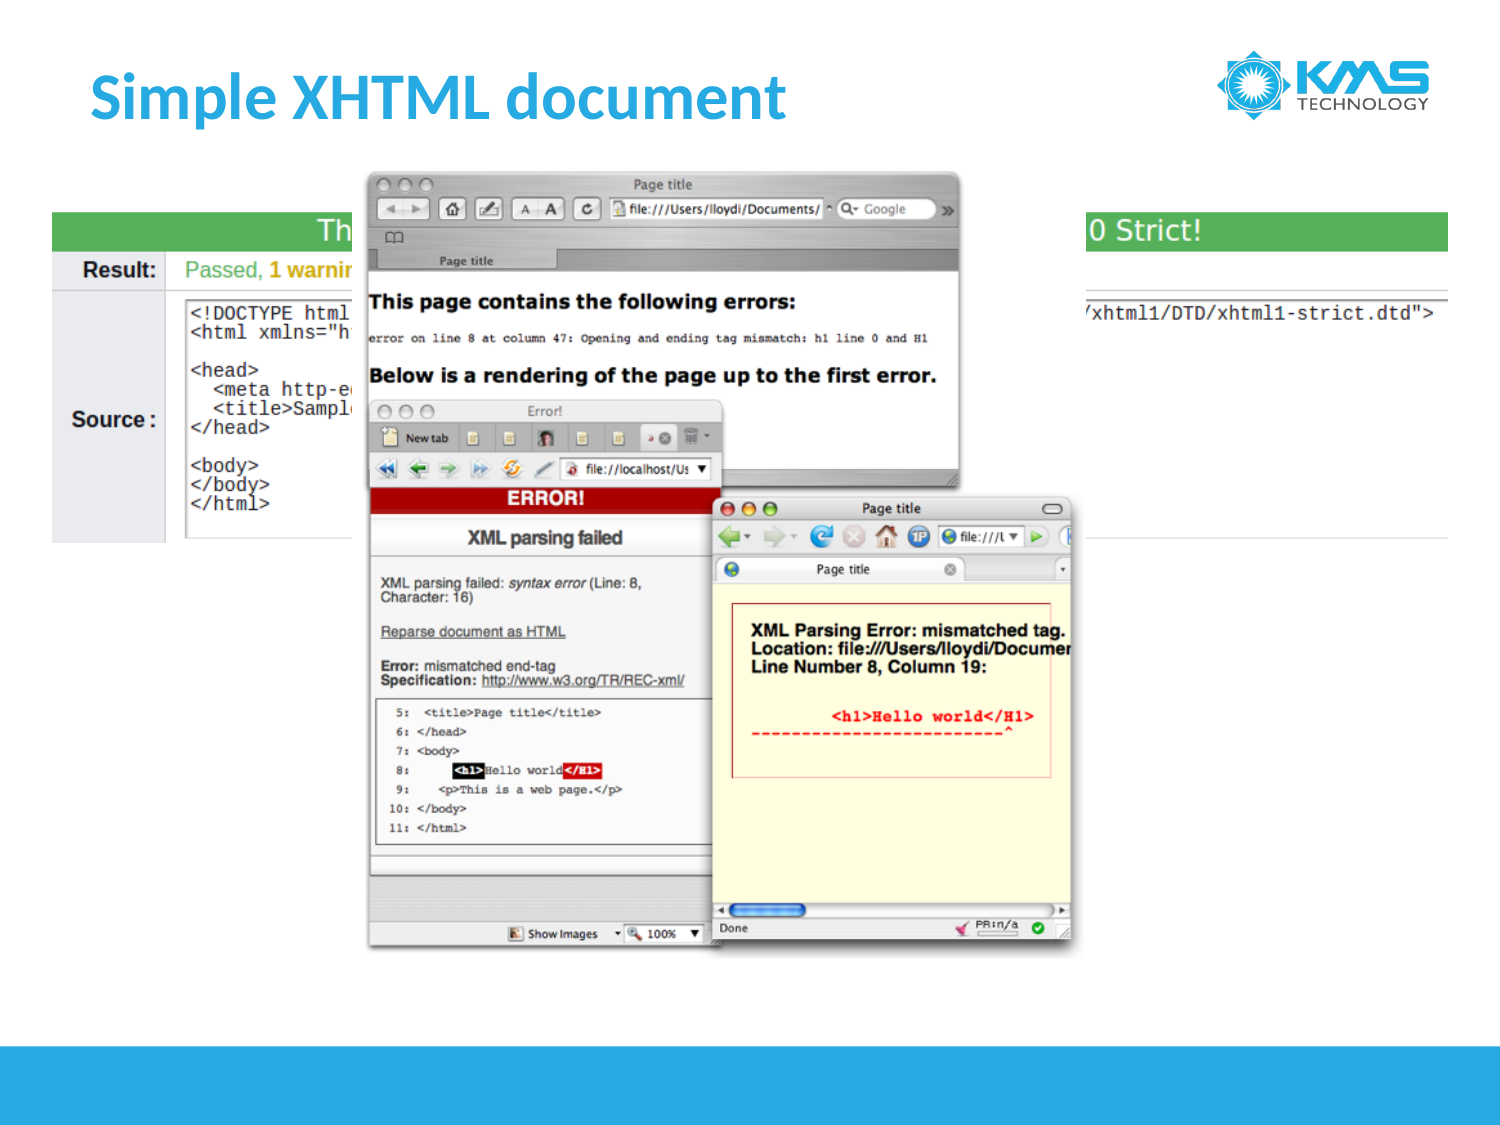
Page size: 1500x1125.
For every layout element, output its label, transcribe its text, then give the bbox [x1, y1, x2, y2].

picture [1208, 45, 1436, 126]
picture [52, 160, 1448, 965]
title Simple XHTML document [75, 45, 1102, 150]
